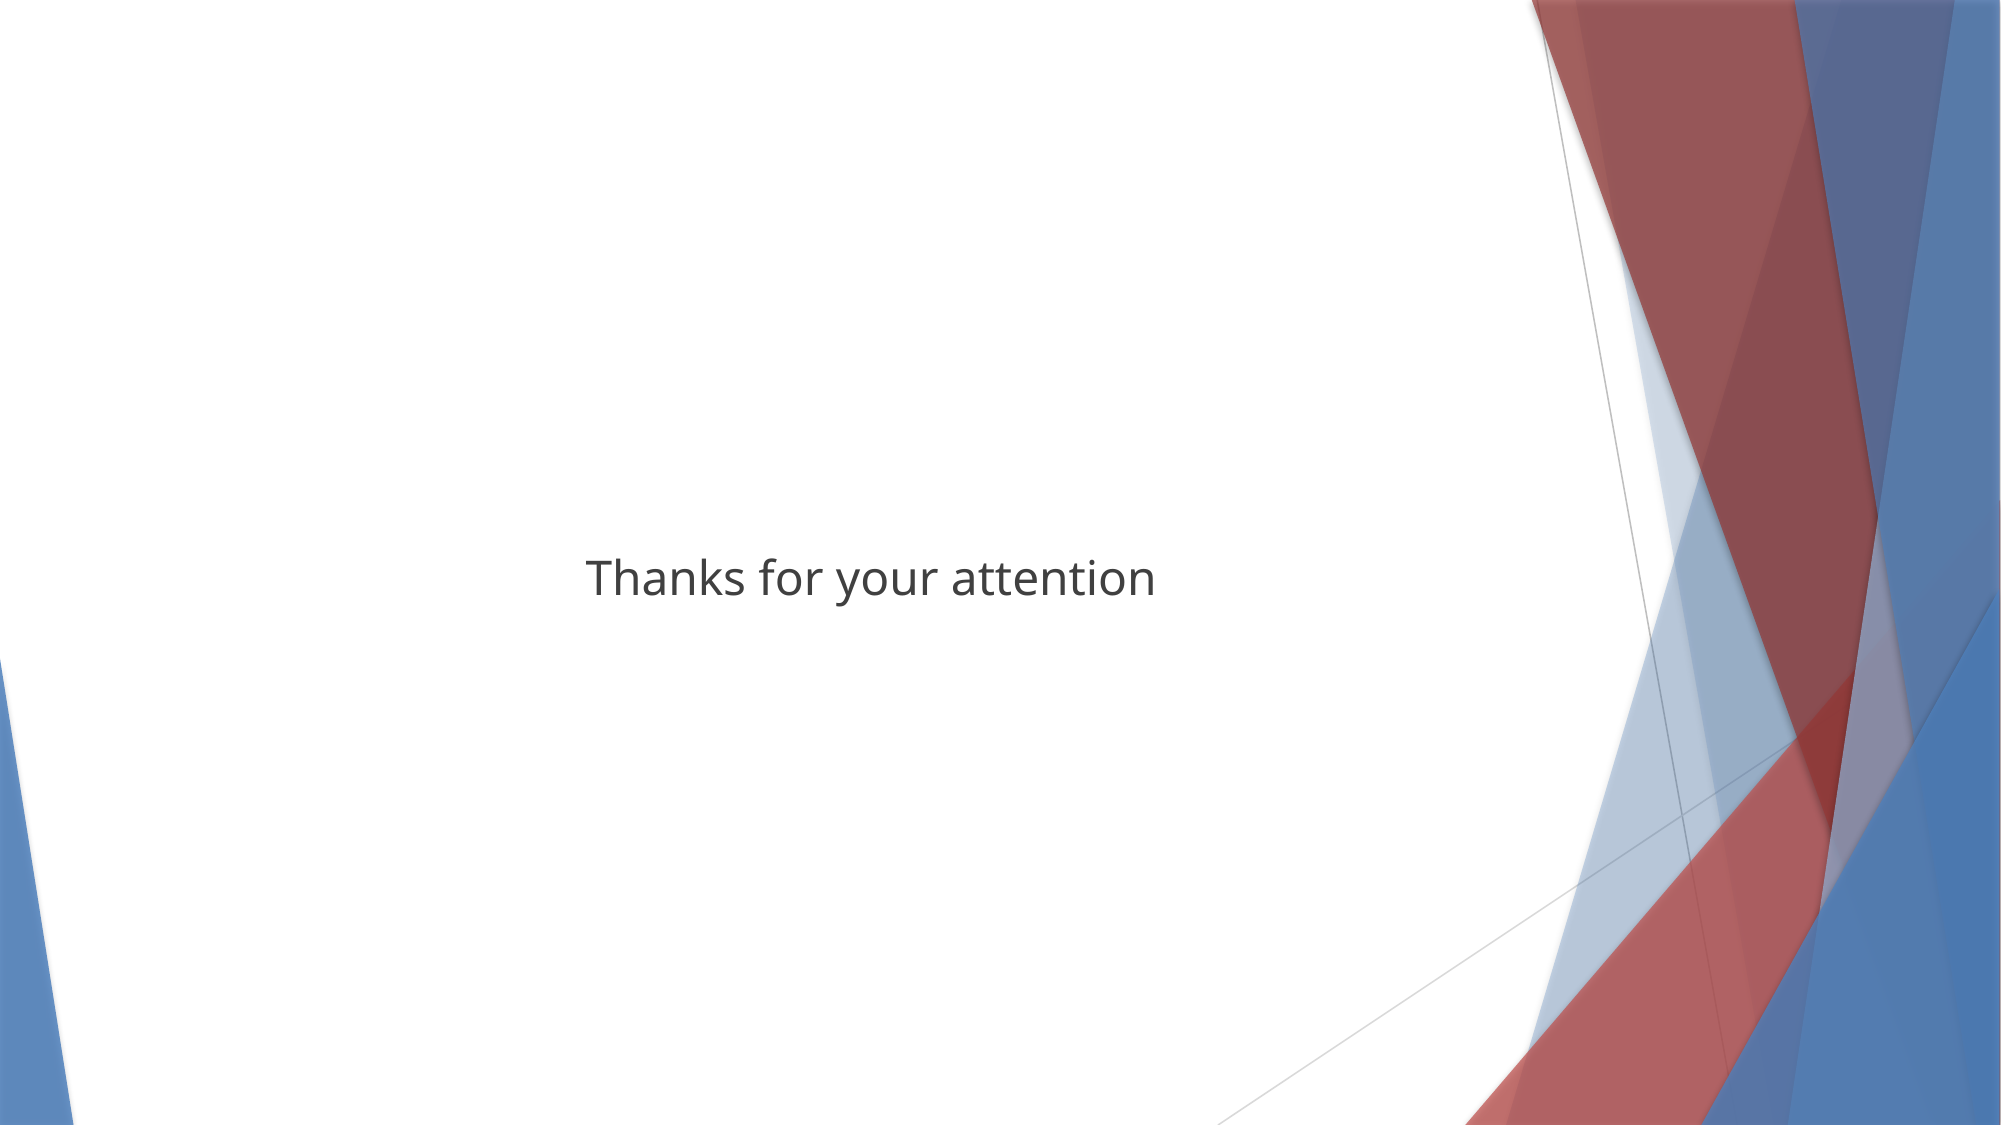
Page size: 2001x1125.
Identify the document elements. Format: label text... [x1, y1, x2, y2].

list Thanks for your attention [166, 511, 1577, 614]
